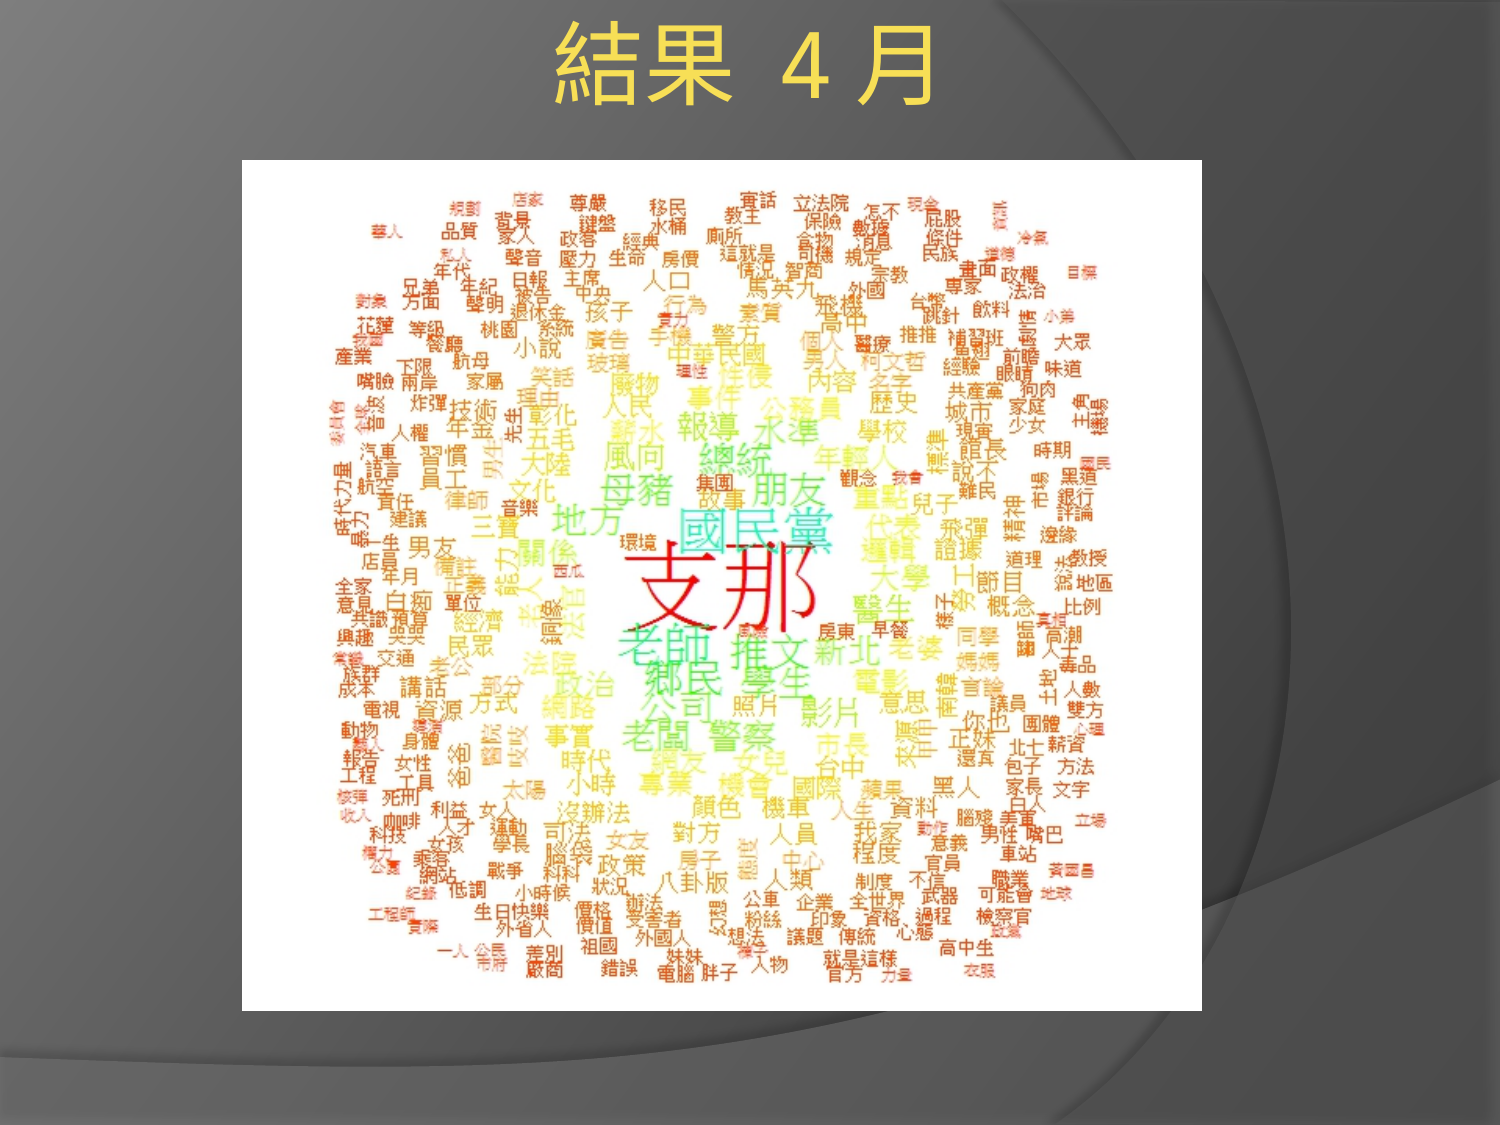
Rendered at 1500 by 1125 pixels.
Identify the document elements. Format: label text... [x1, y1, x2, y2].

picture [241, 160, 1202, 1012]
text_box 結果 4月 [0, 0, 1500, 125]
